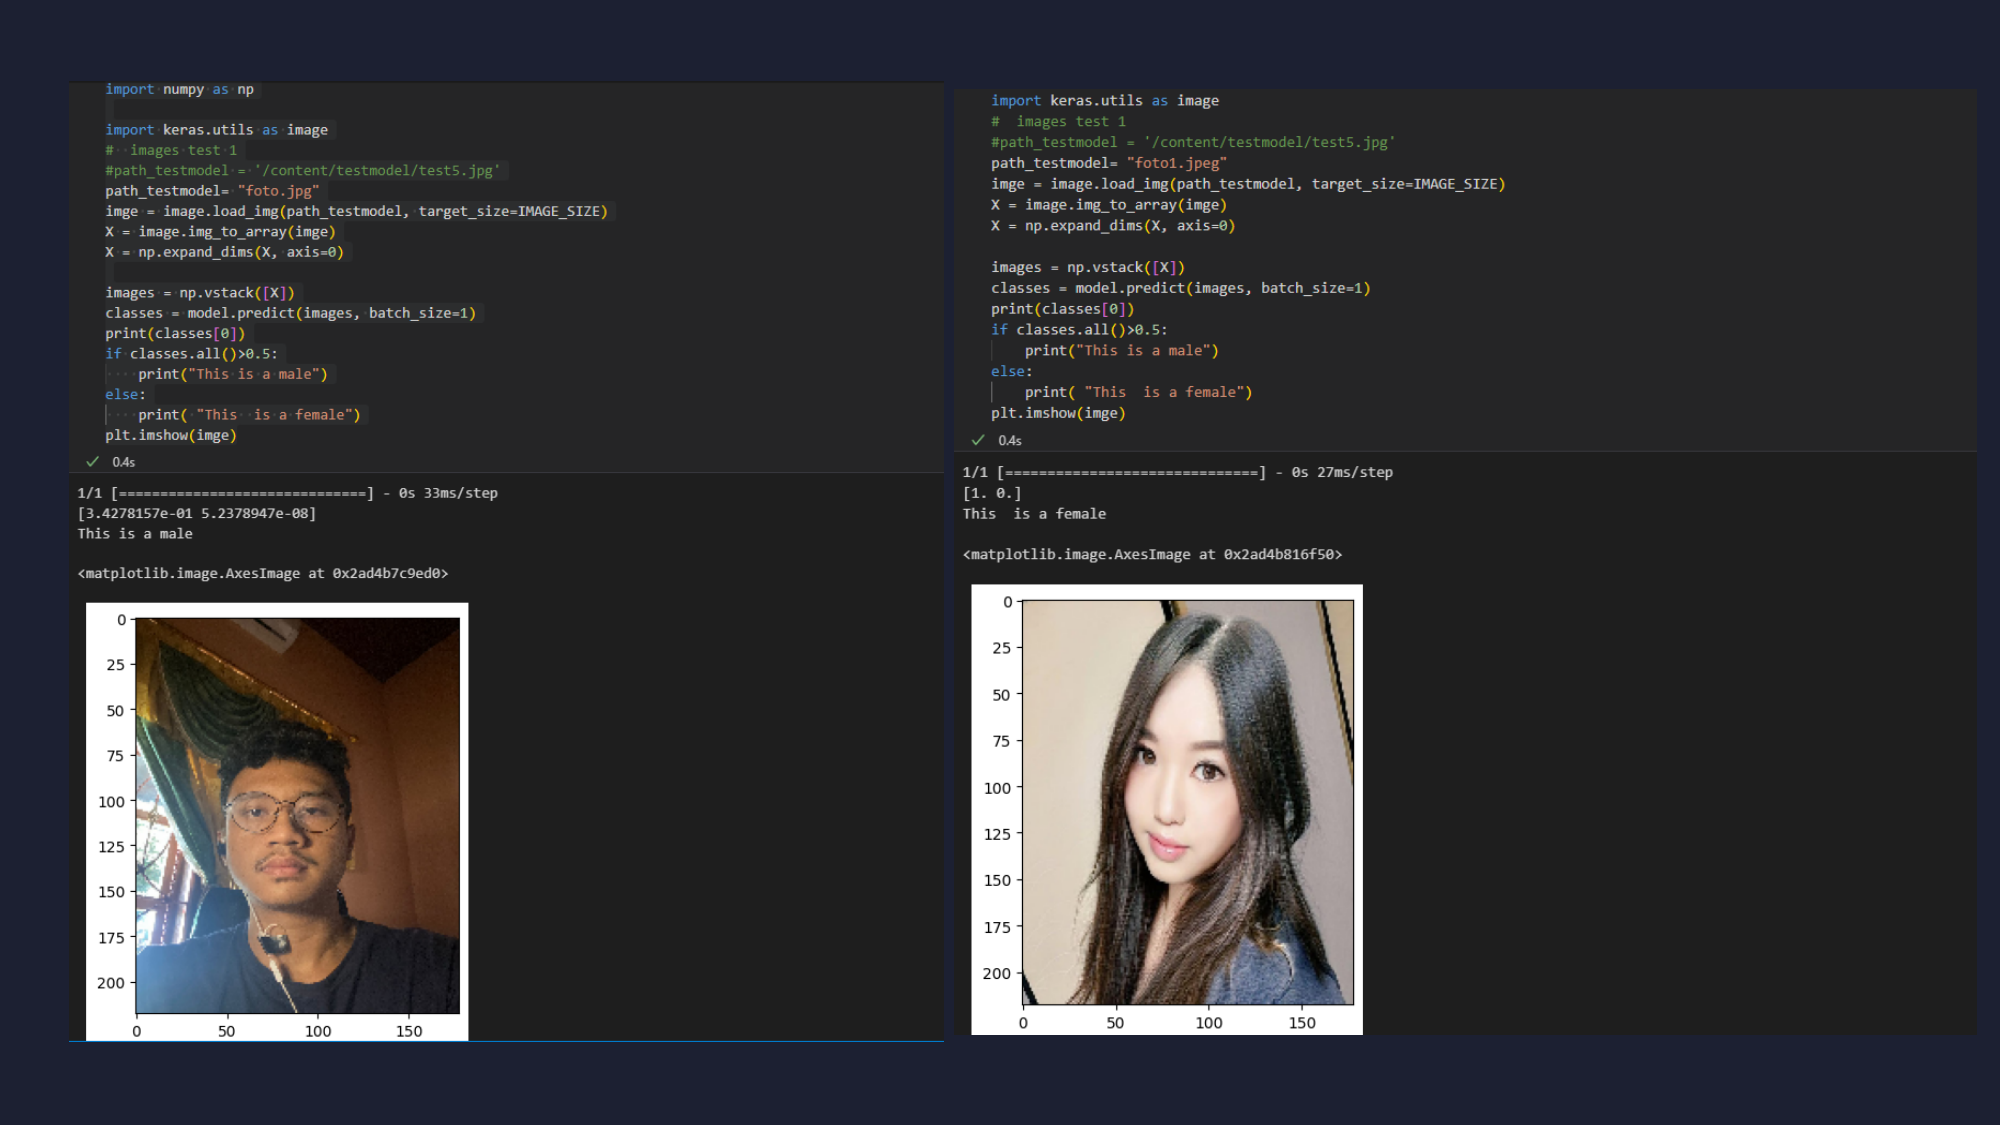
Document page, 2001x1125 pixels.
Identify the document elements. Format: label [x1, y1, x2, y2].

picture [69, 81, 944, 1043]
picture [954, 88, 1977, 1035]
